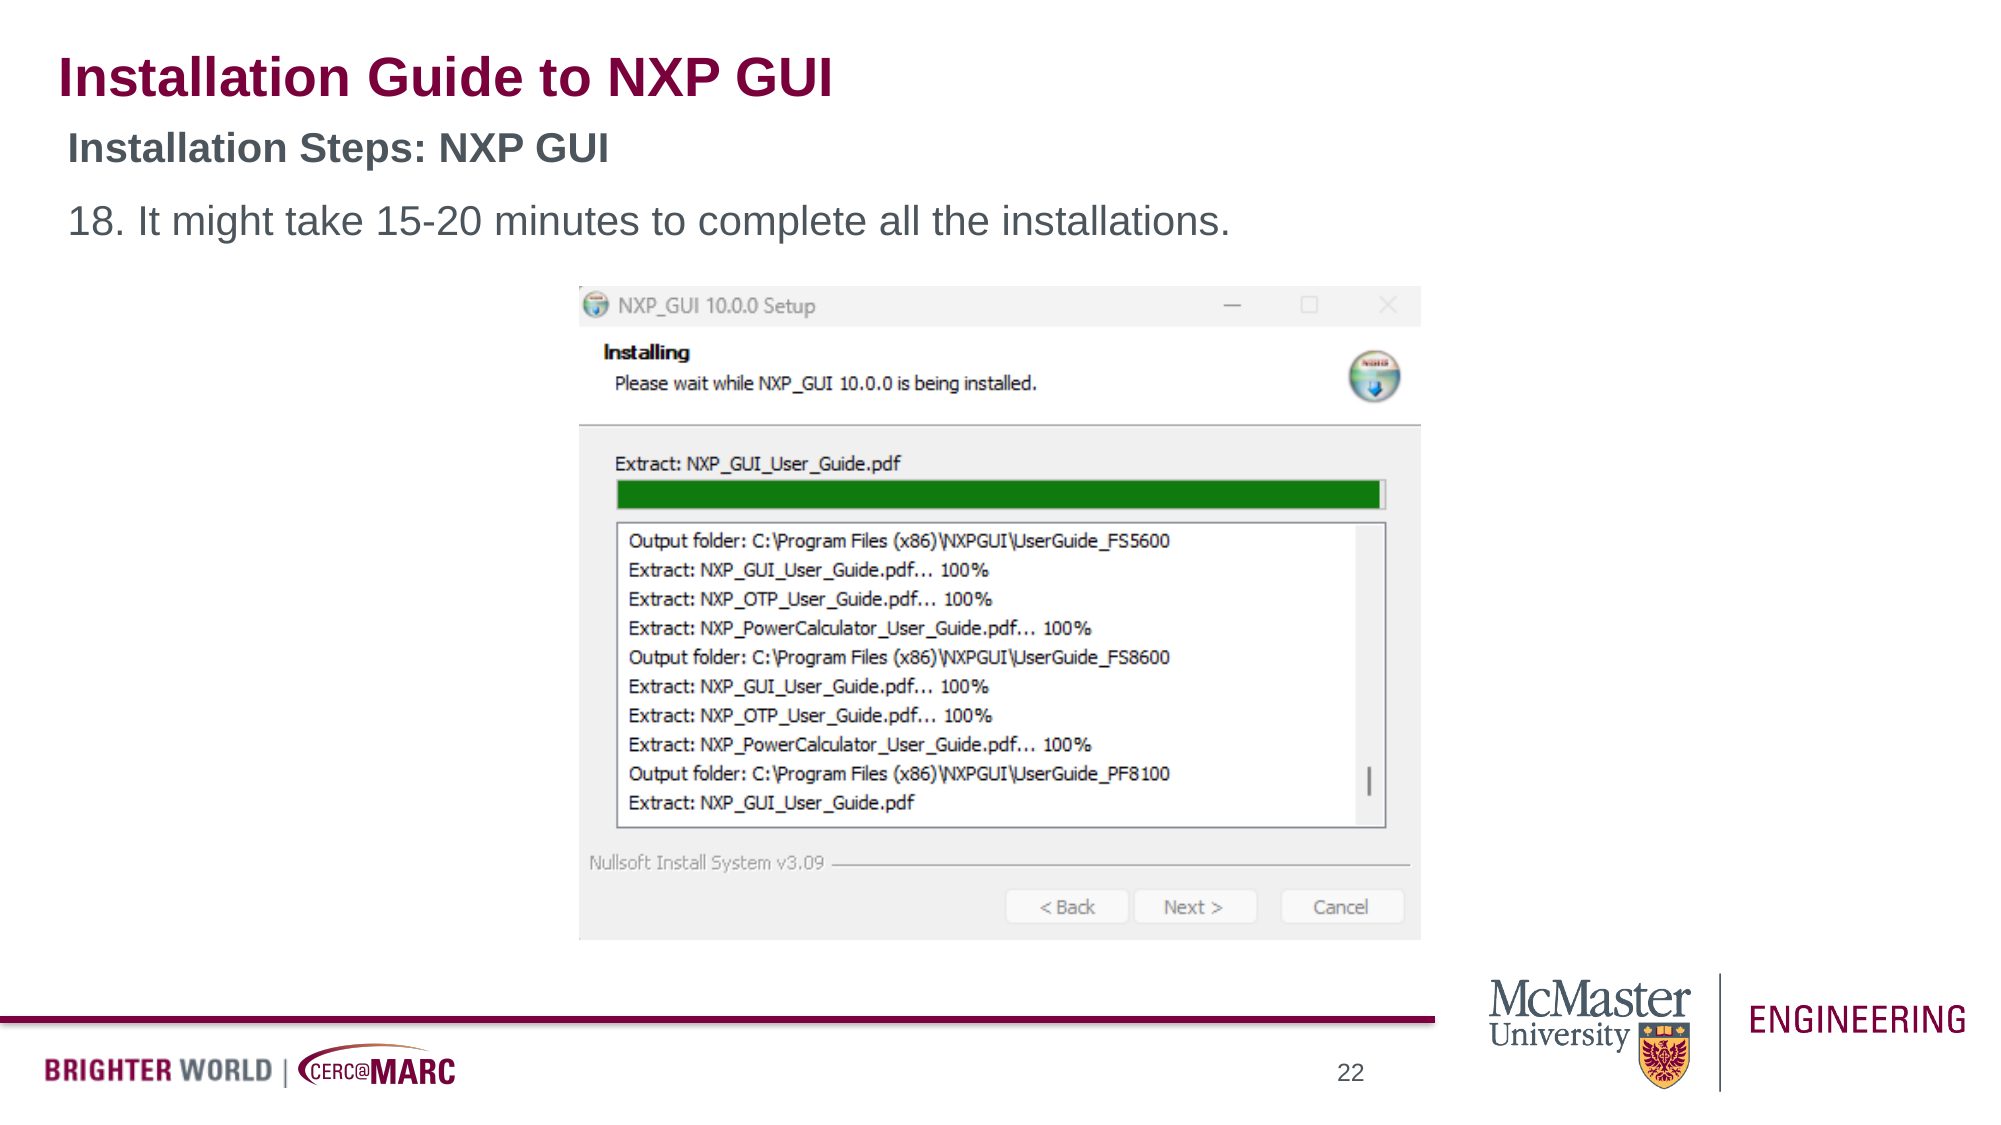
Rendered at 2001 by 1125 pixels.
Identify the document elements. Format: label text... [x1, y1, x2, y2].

slide_number 22 [1260, 1041, 1365, 1101]
list Installation Steps: NXP GUI 18. It might take 15-20 minutes to complete all the installations. [44, 106, 1965, 342]
picture [43, 1031, 465, 1097]
title Installation Guide to NXP GUI [43, 0, 1965, 106]
picture [579, 286, 1421, 940]
picture [1488, 973, 1965, 1092]
